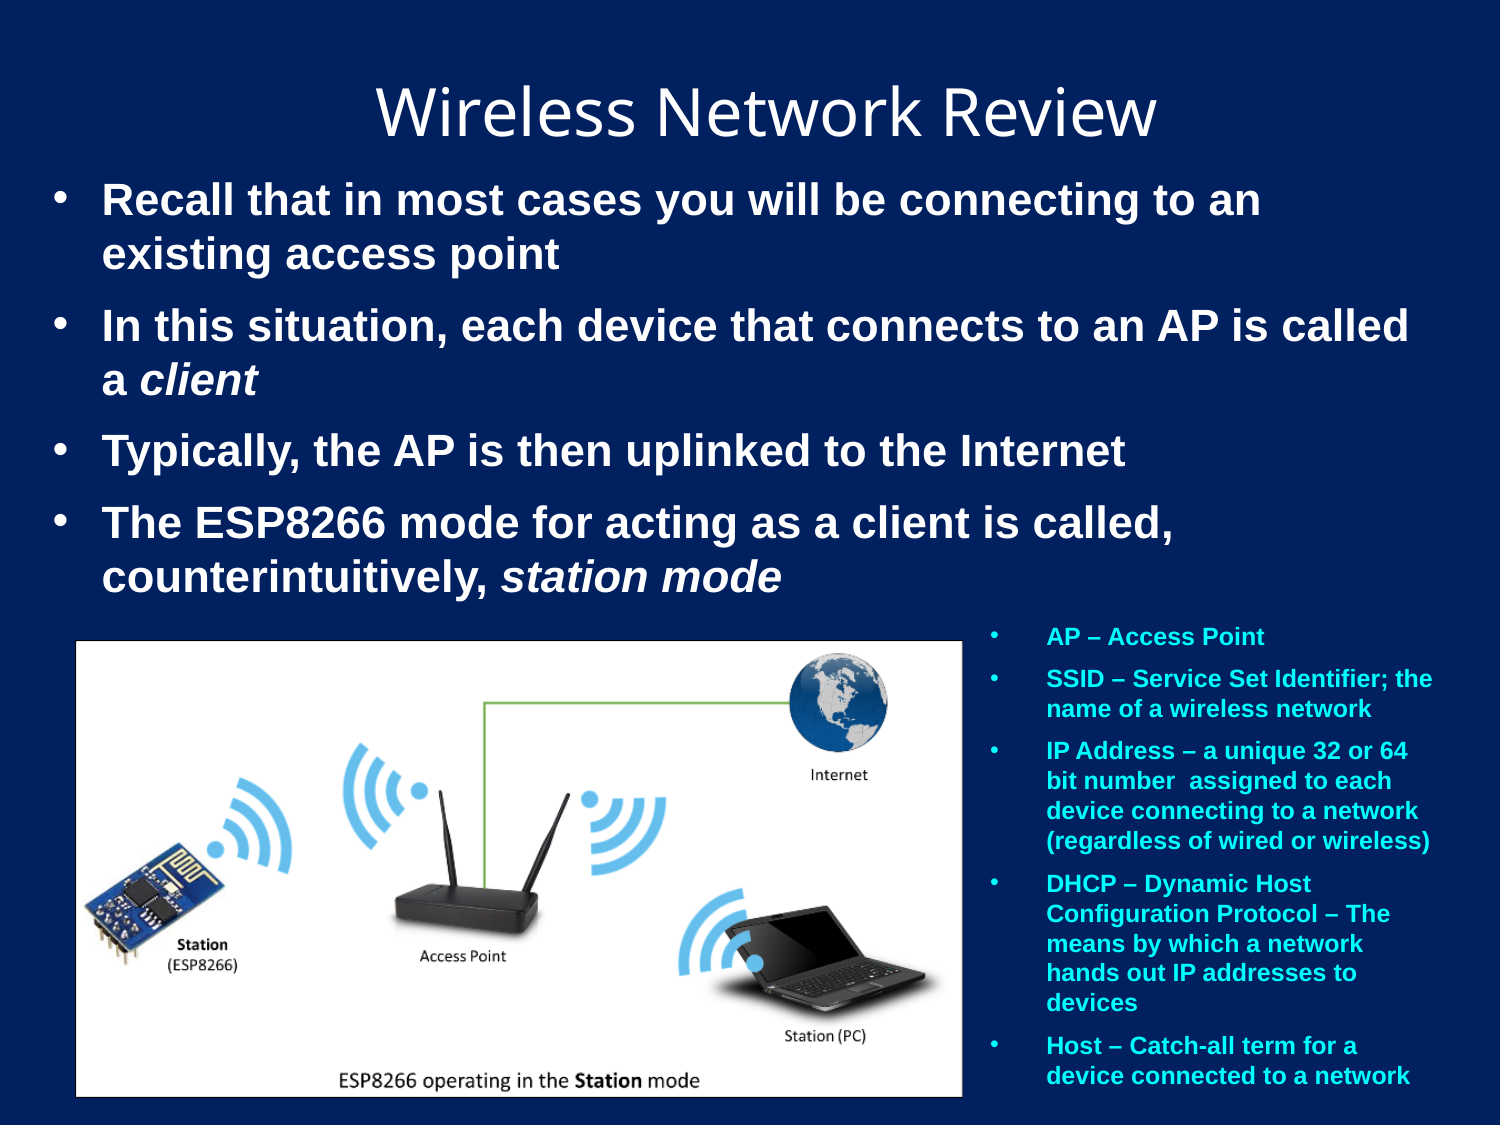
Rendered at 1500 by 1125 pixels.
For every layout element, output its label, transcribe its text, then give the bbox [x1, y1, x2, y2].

text_box AP – Access Point SSID – Service Set Identifier; the name of a wireless network IP Address – a unique 32 or 64 bit number assigned to each device connecting to a network (regardless of wired or wireless) DHCP – Dynamic Host Configuration Protocol – The means by which a network hands out IP addresses to devices Host – Catch-all term for a device connected to a network [975, 612, 1450, 1100]
picture [74, 640, 963, 1107]
title Wireless Network Review [75, 45, 1460, 175]
text_box Recall that in most cases you will be connecting to an existing access point In this situation, each device that connects to an AP is called a client Typically, the AP is then uplinked to the Internet The ESP8266 mode for acting as a client is called, counterintuitively, station mode [37, 162, 1450, 614]
